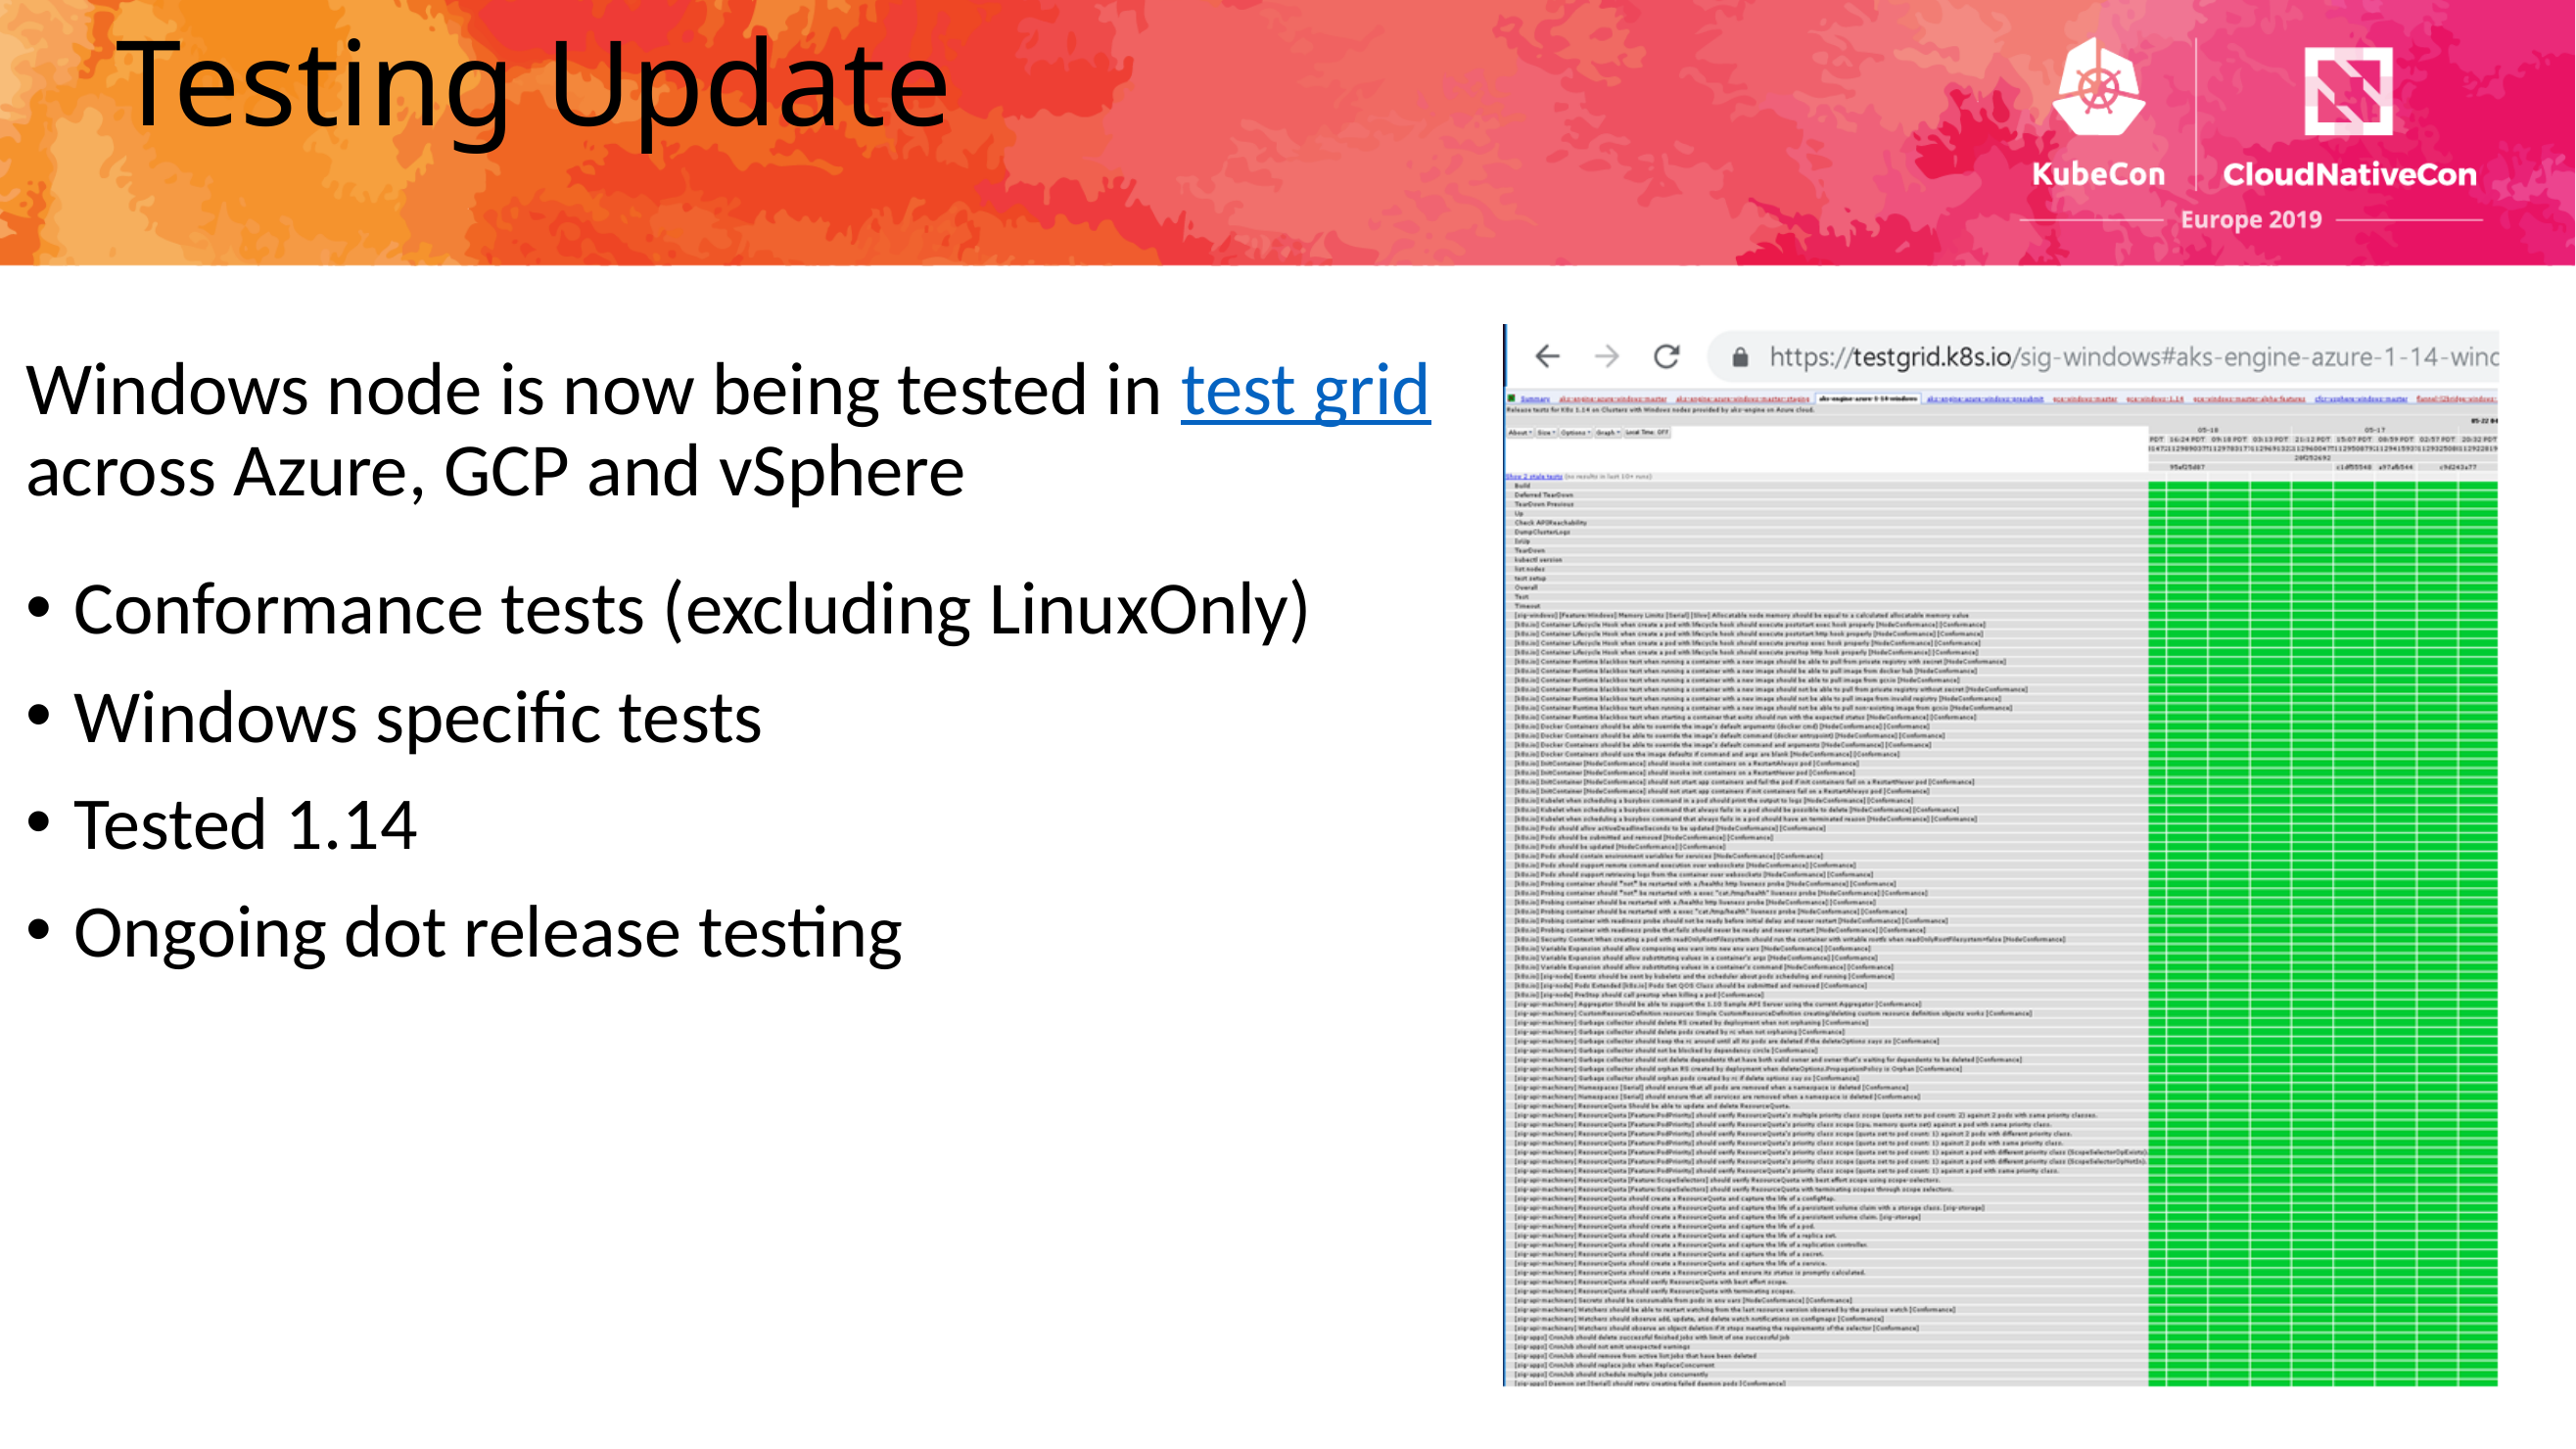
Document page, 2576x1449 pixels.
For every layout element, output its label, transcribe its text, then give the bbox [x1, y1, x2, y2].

picture [0, 0, 2576, 1449]
list Windows node is now being tested in test grid across Azure, GCP and vSphere Conformance tests (excluding LinuxOnly) Windows specific tests Tested 1.14 Ongoing dot release testing [0, 324, 1503, 1287]
title Testing Update [90, 0, 2313, 279]
